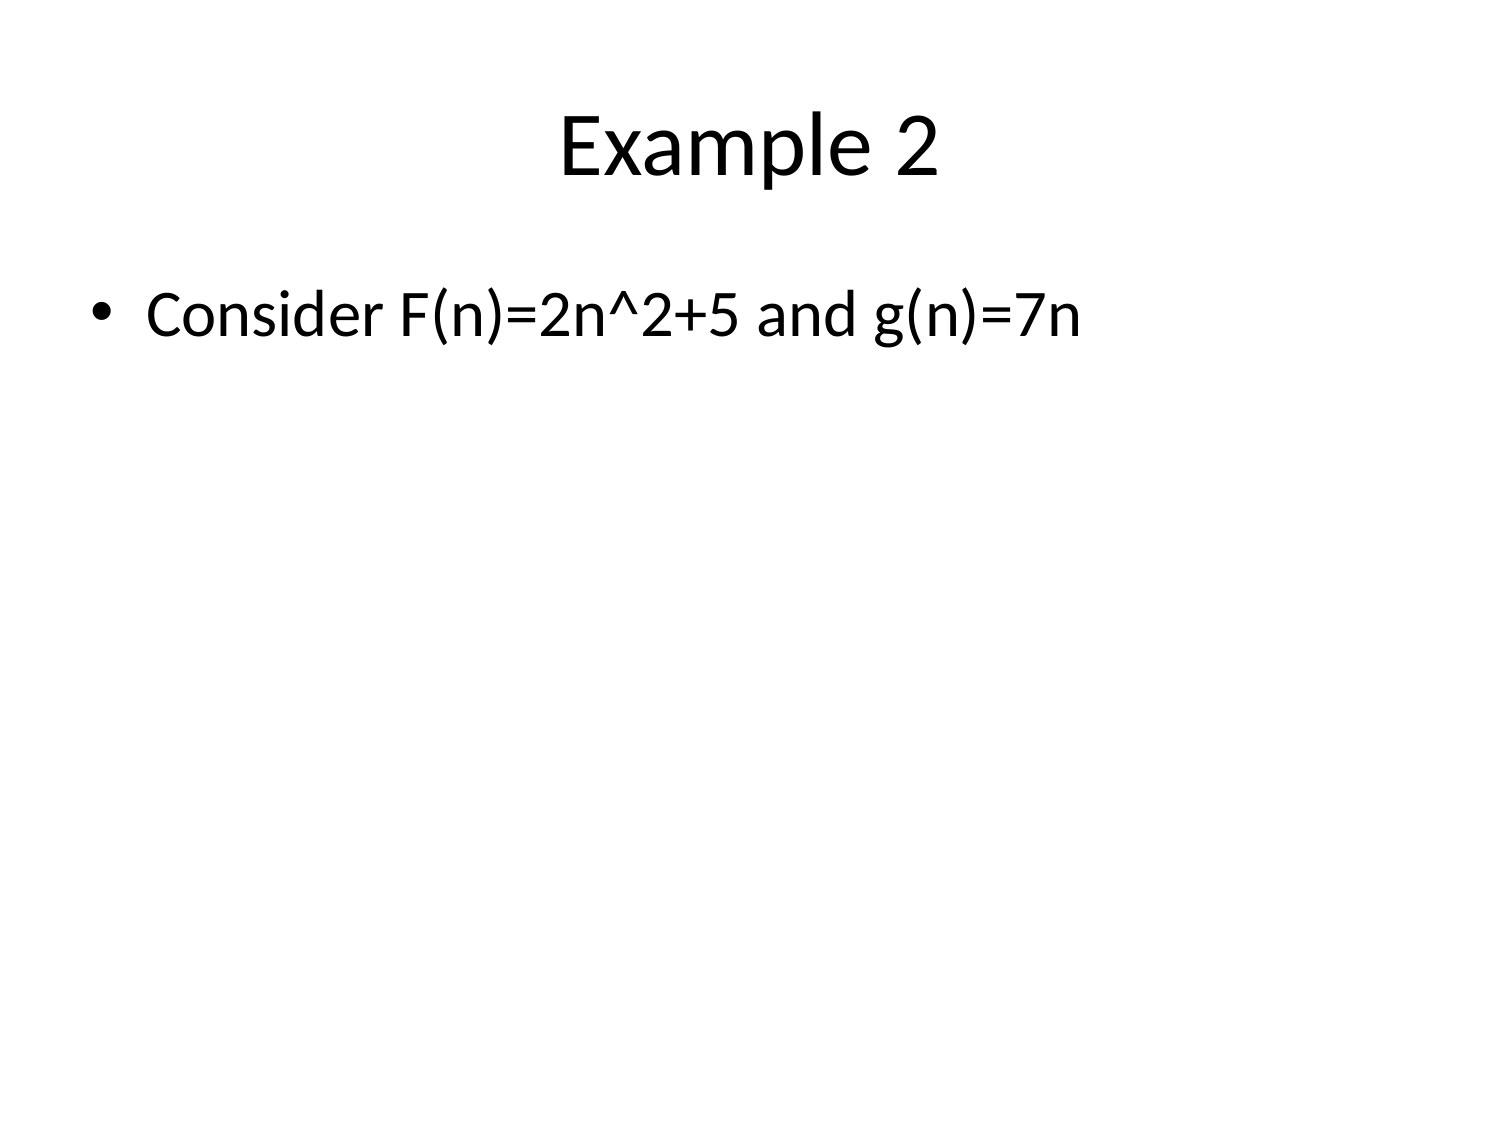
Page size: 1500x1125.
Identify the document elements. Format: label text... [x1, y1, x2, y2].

list Consider F(n)=2n^2+5 and g(n)=7n [75, 262, 1425, 1005]
title Example 2 [75, 45, 1425, 233]
